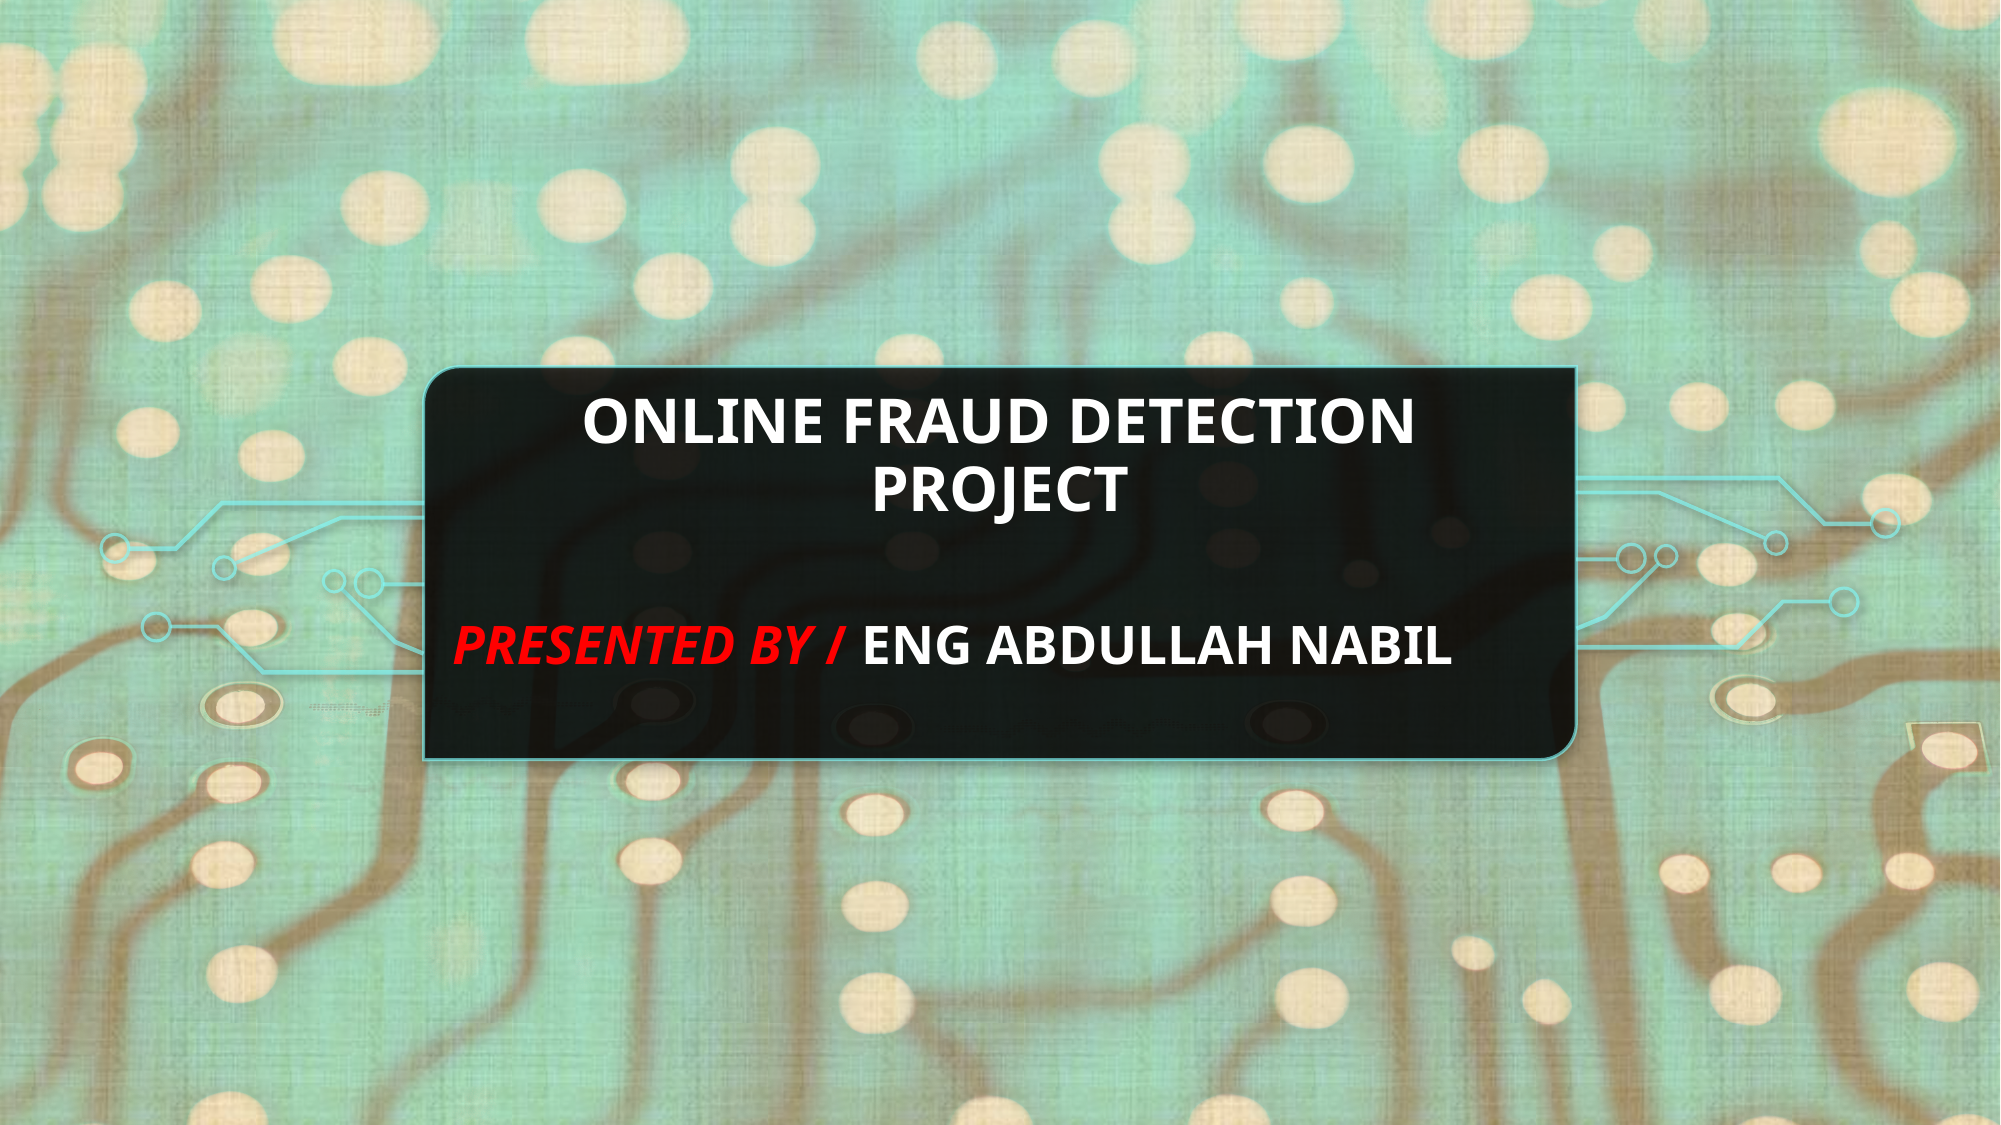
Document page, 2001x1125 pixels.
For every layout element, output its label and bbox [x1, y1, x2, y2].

text_box [99, 366, 1902, 760]
picture [0, 0, 2001, 1125]
